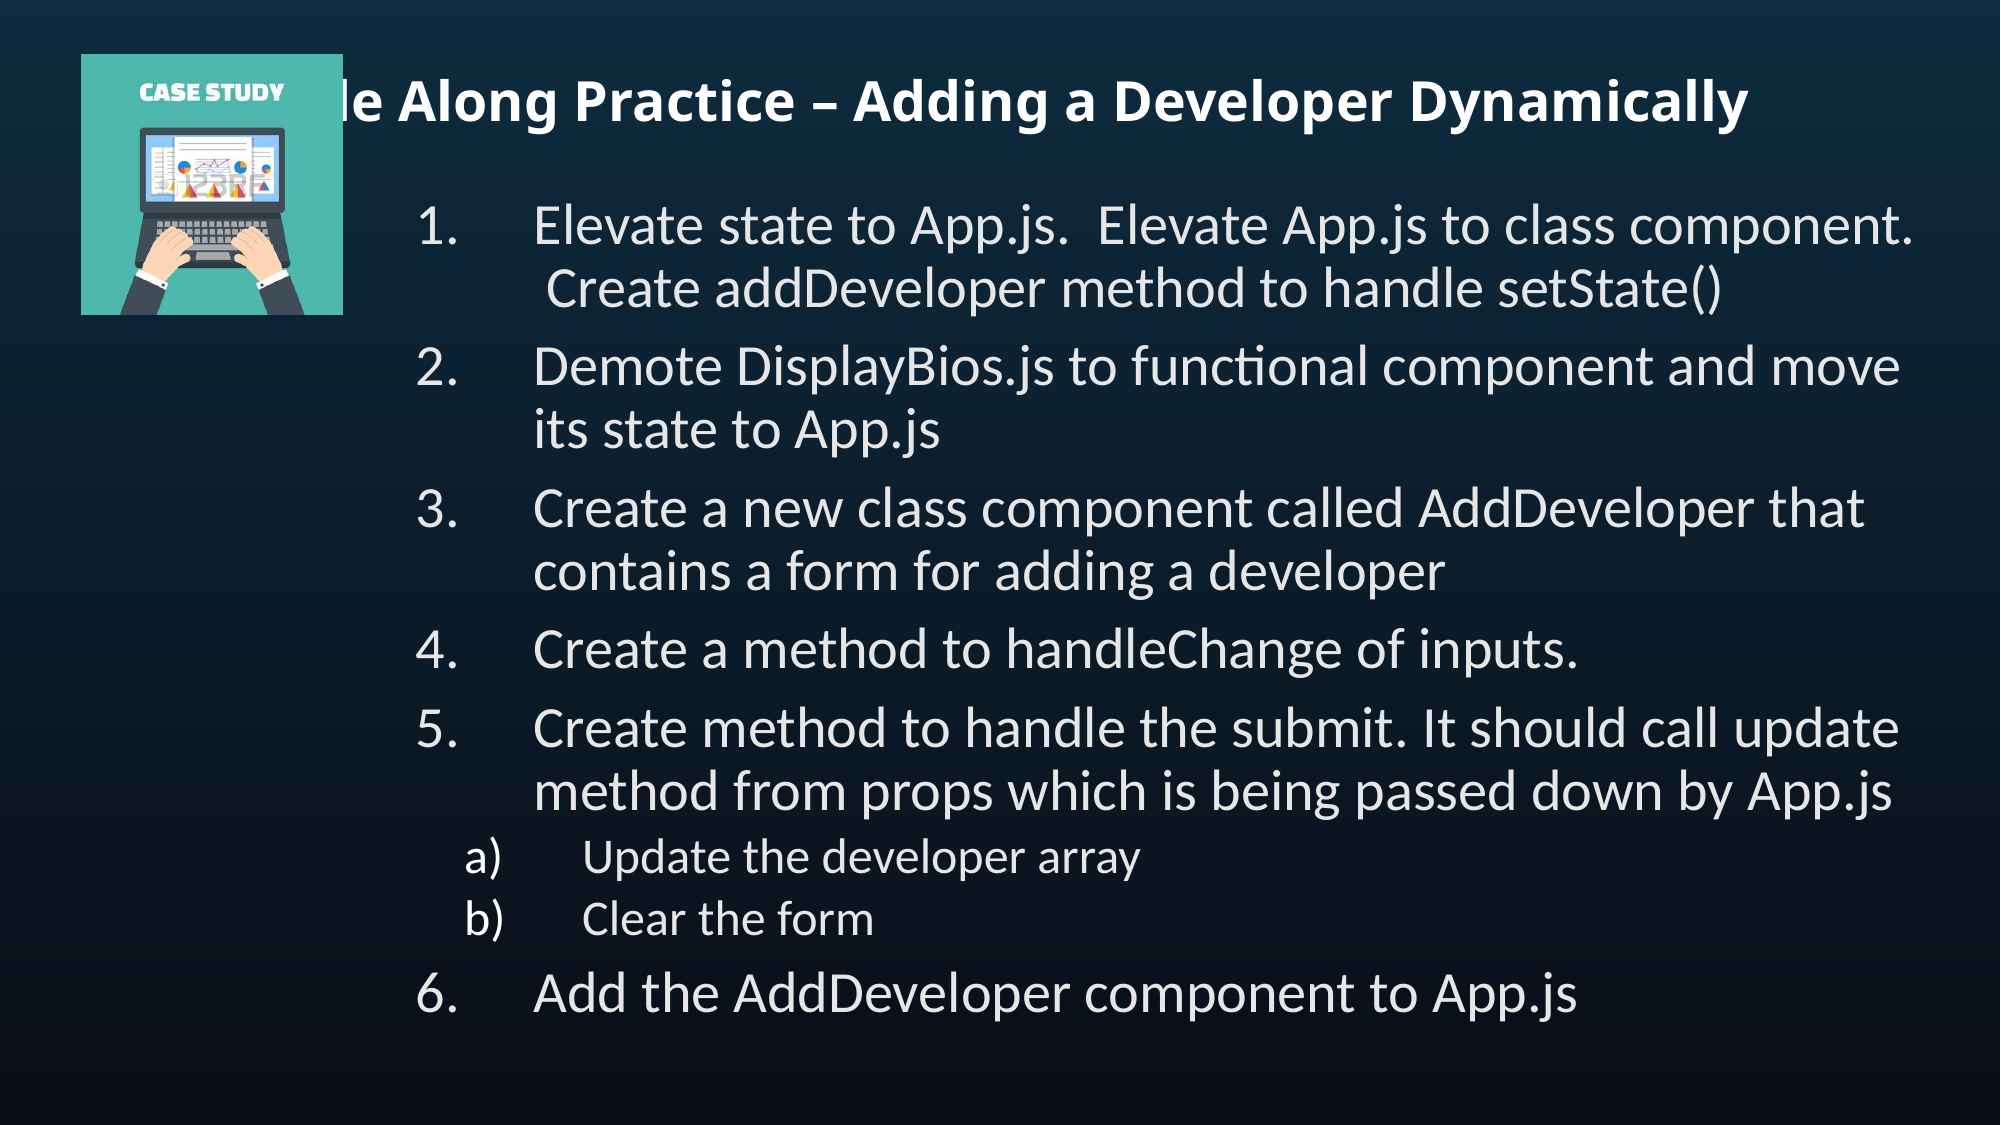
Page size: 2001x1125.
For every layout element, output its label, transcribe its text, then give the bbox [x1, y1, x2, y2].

list Elevate state to App.js. Elevate App.js to class component. Create addDeveloper method to handle setState() Demote DisplayBios.js to functional component and move its state to App.js Create a new class component called AddDeveloper that contains a form for adding a developer Create a method to handleChange of inputs. Create method to handle the submit. It should call update method from props which is being passed down by App.js Update the developer array Clear the form Add the AddDeveloper component to App.js [400, 186, 1943, 1053]
picture [81, 54, 343, 315]
title Code Along Practice – Adding a Developer Dynamically [343, 54, 1917, 154]
